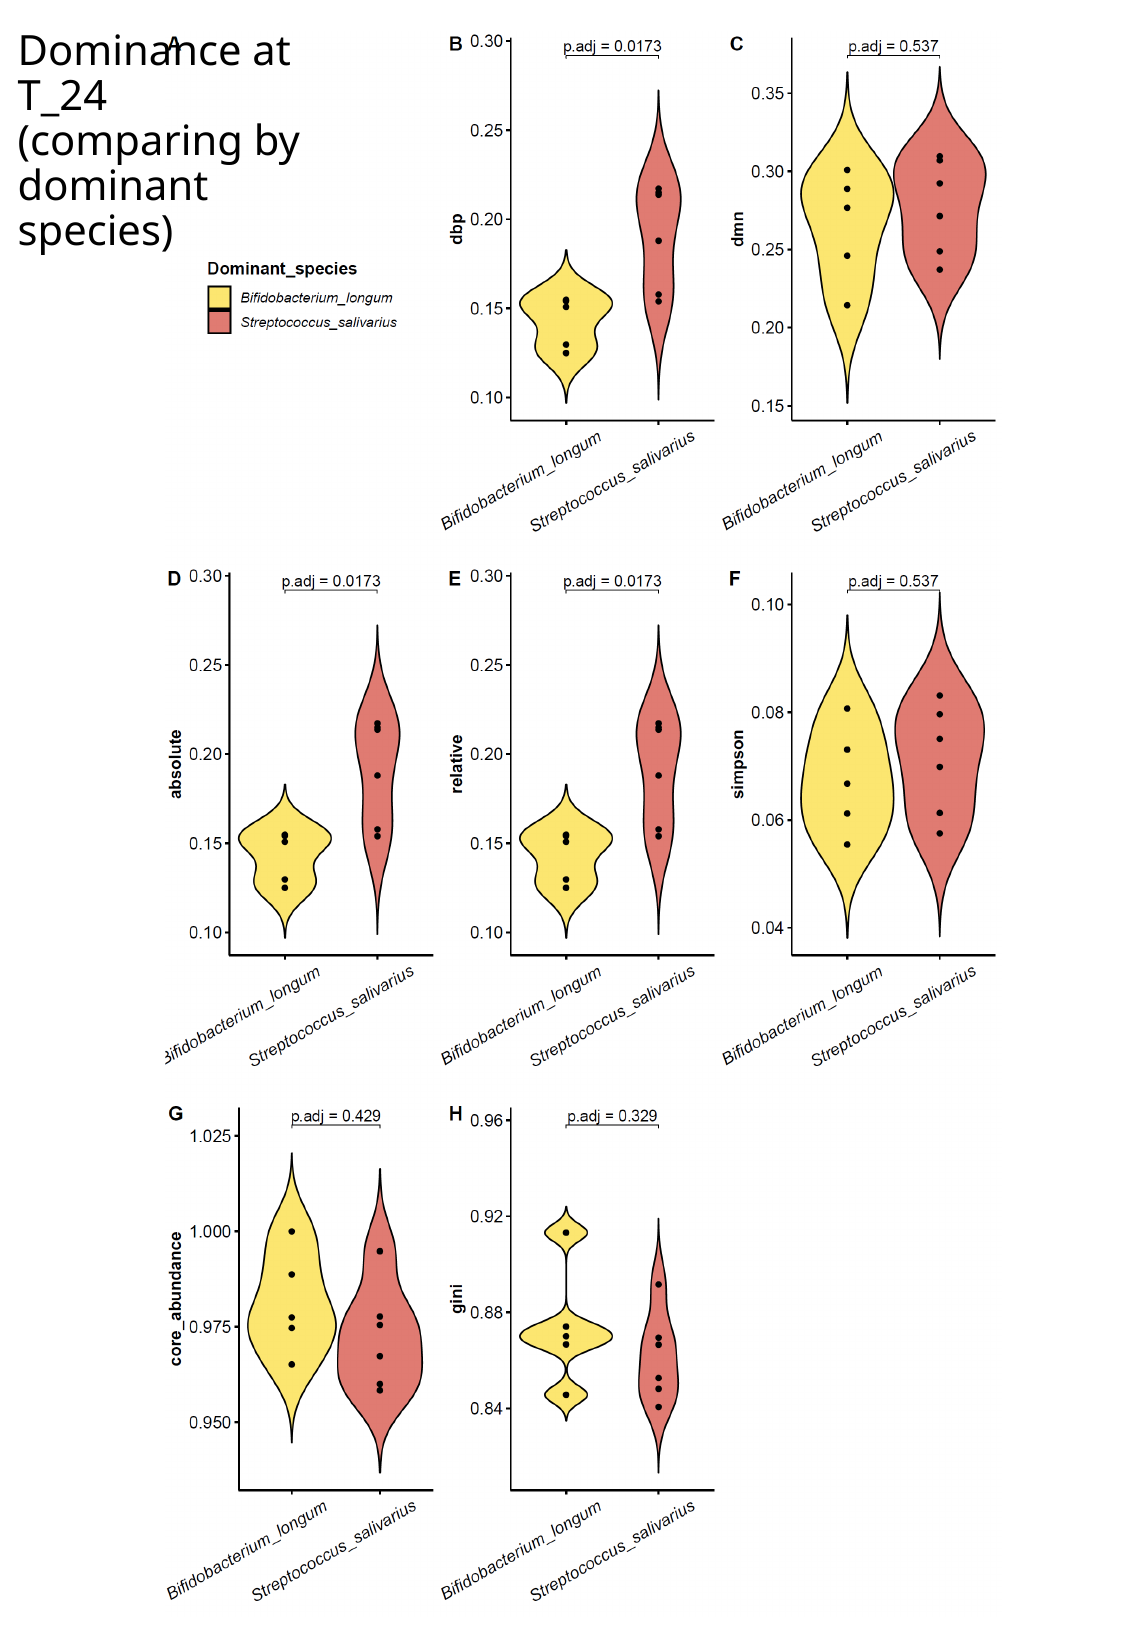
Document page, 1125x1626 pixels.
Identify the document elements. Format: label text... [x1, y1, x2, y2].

title Dominance at T_24 (comparing by dominant species) [2, 31, 165, 253]
picture [165, 31, 1002, 1617]
